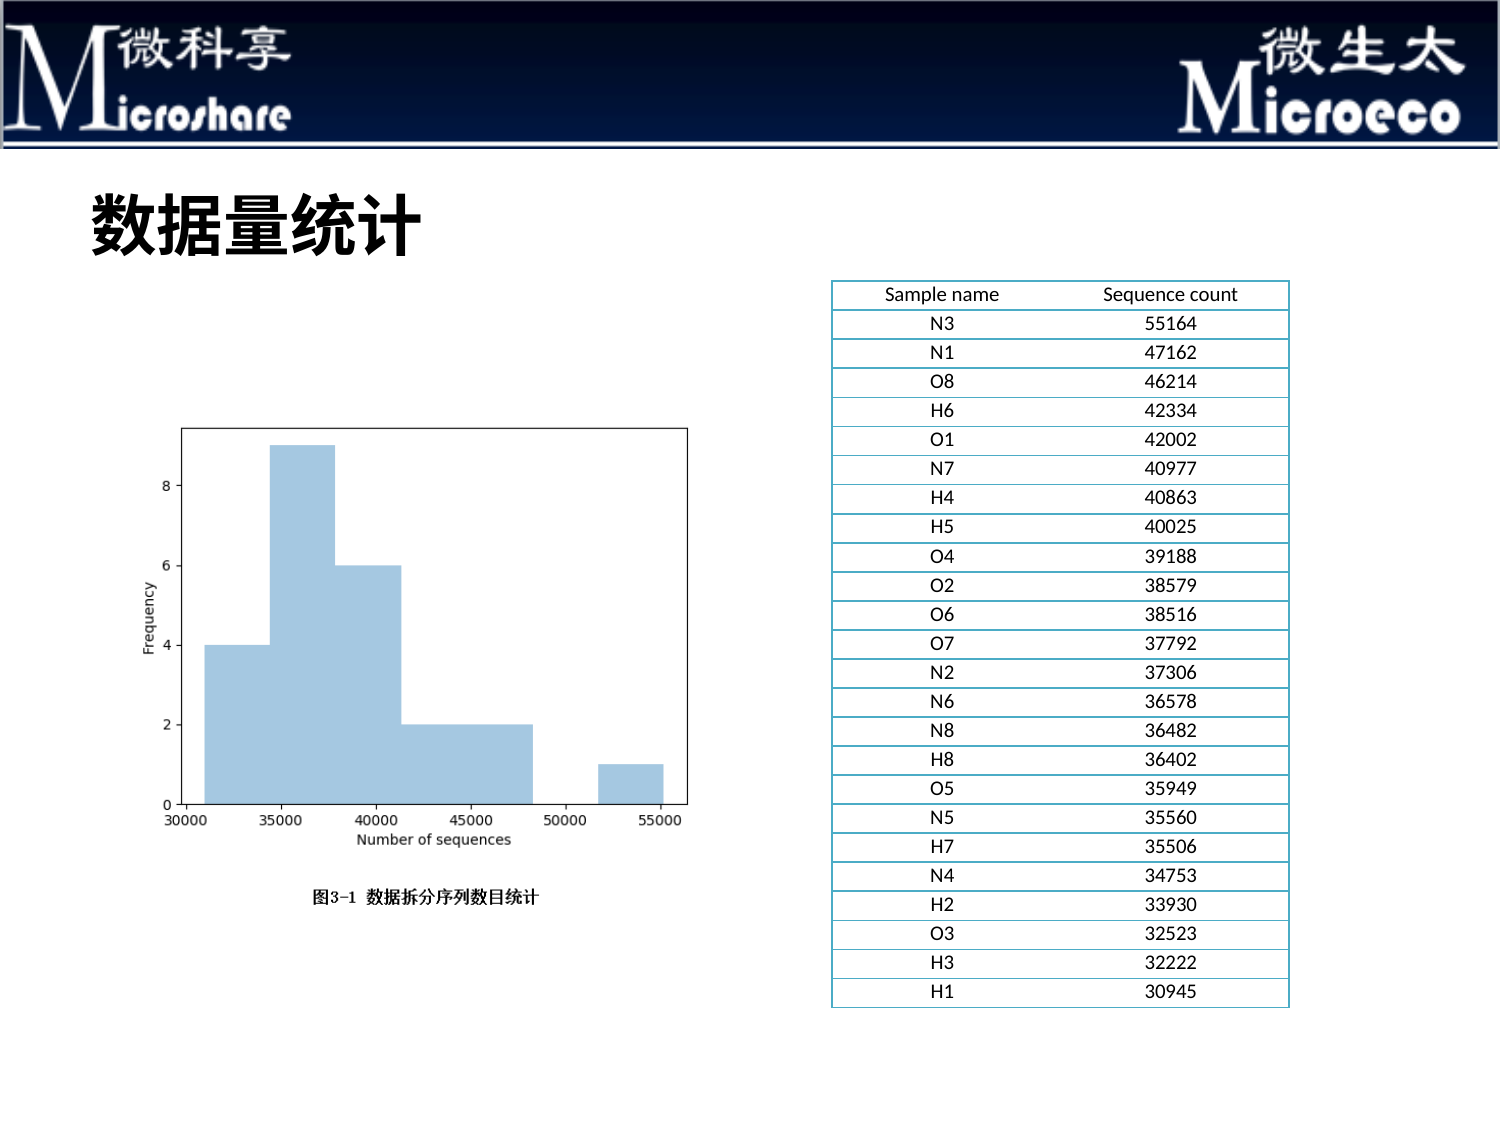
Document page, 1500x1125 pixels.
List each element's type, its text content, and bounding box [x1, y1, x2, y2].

table_cell 55164 [1053, 311, 1288, 338]
table_cell H1 [833, 979, 1053, 1007]
table_header Sample name [833, 282, 1053, 309]
table_cell 32222 [1053, 950, 1288, 978]
table_cell 42002 [1053, 427, 1288, 455]
table_cell O5 [833, 776, 1053, 803]
table_cell 36578 [1053, 689, 1288, 716]
table_cell 47162 [1053, 340, 1288, 367]
table_cell N5 [833, 805, 1053, 832]
table_cell N4 [833, 863, 1053, 890]
picture [23, 386, 741, 915]
table_cell 37306 [1053, 660, 1288, 687]
table_cell 42334 [1053, 398, 1288, 426]
table_cell O7 [833, 631, 1053, 658]
table_cell H6 [833, 398, 1053, 426]
table_cell H2 [833, 892, 1053, 920]
table_cell N8 [833, 718, 1053, 745]
table_cell 36402 [1053, 747, 1288, 774]
table_cell H7 [833, 834, 1053, 861]
picture [0, 0, 1500, 149]
table_cell 37792 [1053, 631, 1288, 658]
table_cell 34753 [1053, 863, 1288, 890]
table_cell O6 [833, 602, 1053, 629]
table_cell 35949 [1053, 776, 1288, 803]
table_cell O8 [833, 369, 1053, 397]
table_cell N2 [833, 660, 1053, 687]
table_cell H5 [833, 515, 1053, 542]
table_cell 39188 [1053, 544, 1288, 571]
table_cell O2 [833, 573, 1053, 600]
table_cell H8 [833, 747, 1053, 774]
table_cell H4 [833, 485, 1053, 513]
table_cell H3 [833, 950, 1053, 978]
table_header Sequence count [1053, 282, 1288, 309]
table_cell N1 [833, 340, 1053, 367]
title 数据量统计 [75, 145, 1425, 303]
table_cell 32523 [1053, 921, 1288, 949]
table_cell N6 [833, 689, 1053, 716]
table_cell 40863 [1053, 485, 1288, 513]
table_cell 35560 [1053, 805, 1288, 832]
table_cell O3 [833, 921, 1053, 949]
table_cell 40025 [1053, 515, 1288, 542]
table_cell 40977 [1053, 456, 1288, 484]
table_cell 38516 [1053, 602, 1288, 629]
table_cell O1 [833, 427, 1053, 455]
table_cell 30945 [1053, 979, 1288, 1007]
table_cell O4 [833, 544, 1053, 571]
table_cell 35506 [1053, 834, 1288, 861]
table_cell 46214 [1053, 369, 1288, 397]
table_cell N7 [833, 456, 1053, 484]
table_cell 38579 [1053, 573, 1288, 600]
table_cell N3 [833, 311, 1053, 338]
table_cell 33930 [1053, 892, 1288, 920]
table_cell 36482 [1053, 718, 1288, 745]
